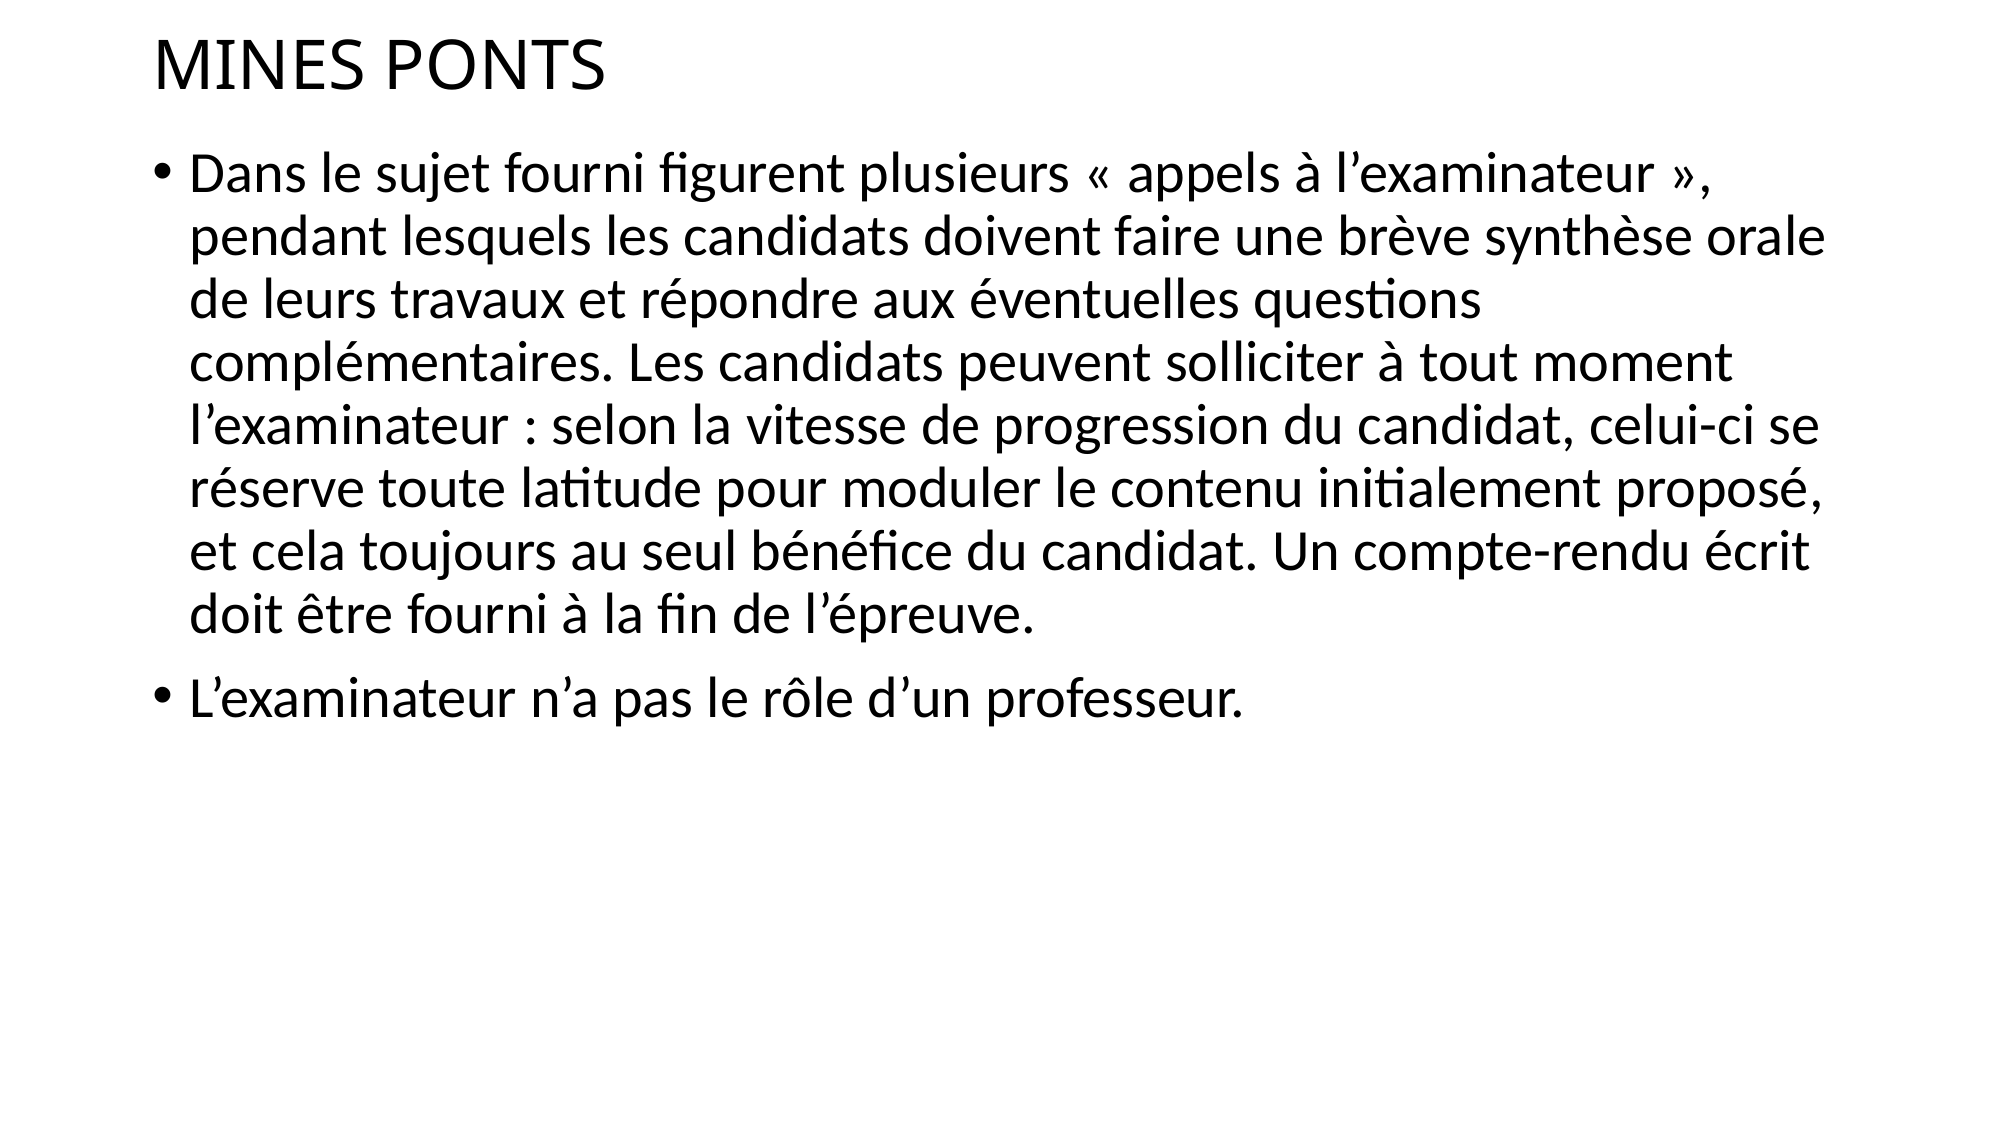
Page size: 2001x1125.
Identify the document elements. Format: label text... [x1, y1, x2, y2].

title MINES PONTS [137, 22, 1863, 112]
list Dans le sujet fourni figurent plusieurs « appels à l’examinateur », pendant lesquels les candidats doivent faire une brève synthèse orale de leurs travaux et répondre aux éventuelles questions complémentaires. Les candidats peuvent solliciter à tout moment l’examinateur : selon la vitesse de progression du candidat, celui-ci se réserve toute latitude pour moduler le contenu initialement proposé, et cela toujours au seul bénéfice du candidat. Un compte-rendu écrit doit être fourni à la fin de l’épreuve. L’examinateur n’a pas le rôle d’un professeur. [137, 135, 1863, 1014]
